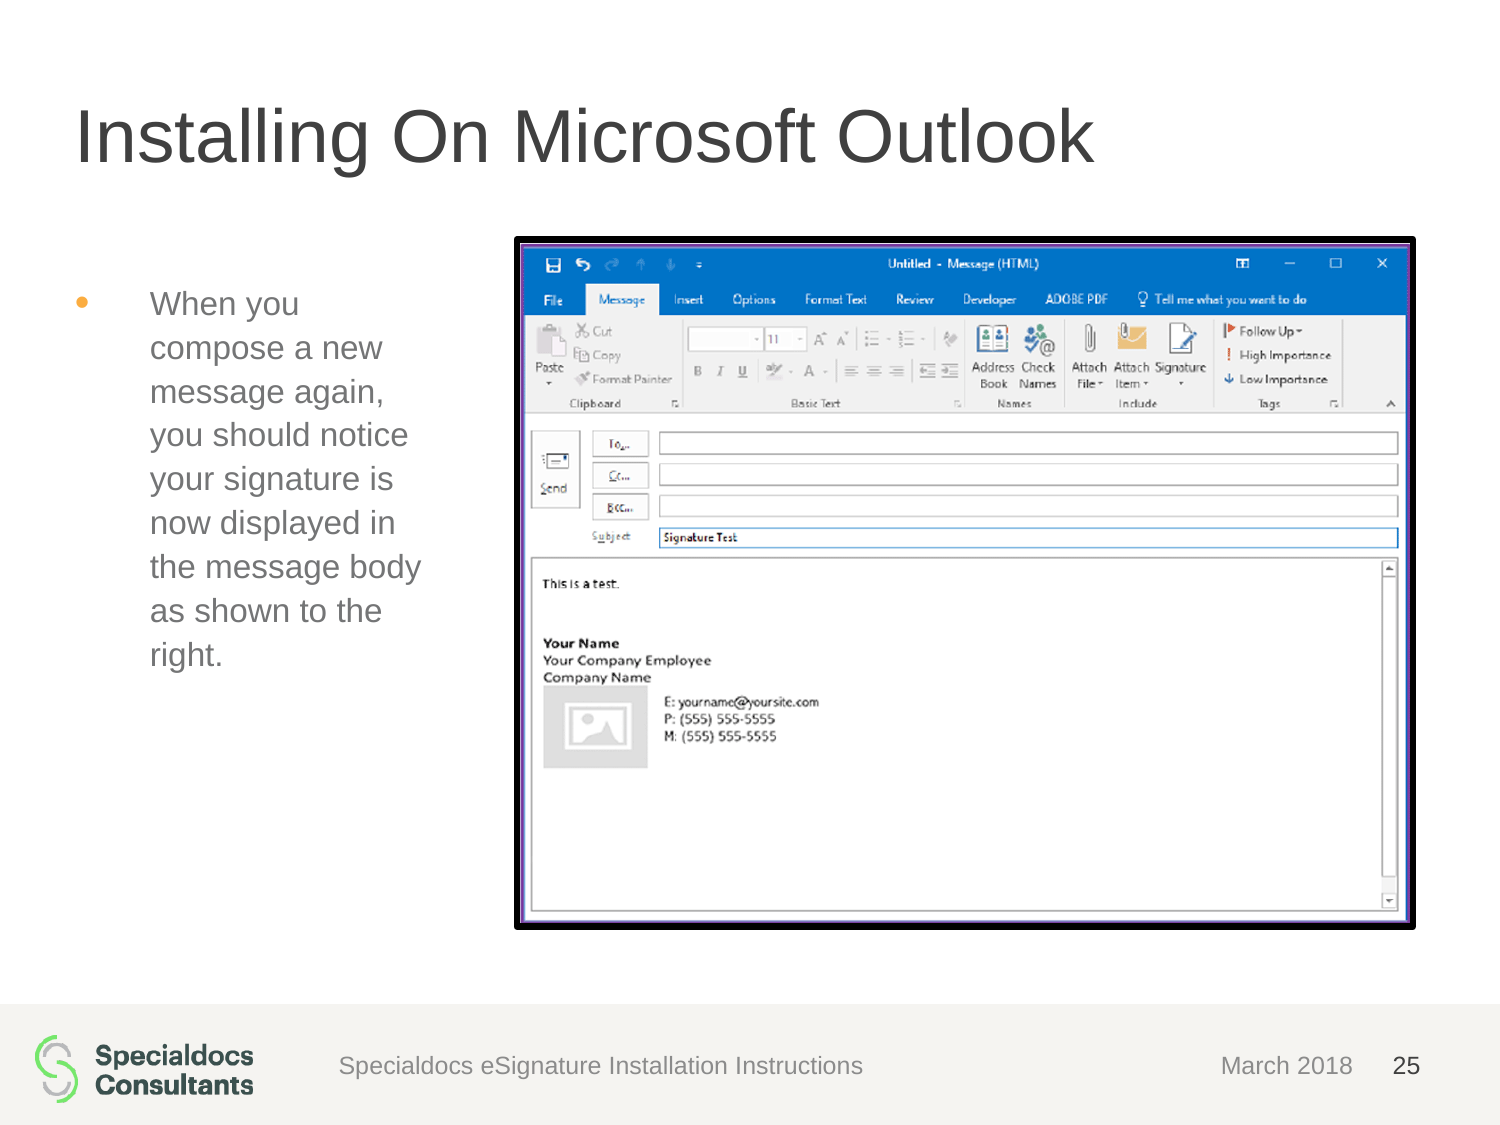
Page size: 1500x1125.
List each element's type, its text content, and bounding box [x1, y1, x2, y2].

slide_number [1018, 1004, 1369, 1125]
picture [35, 1035, 253, 1103]
footer Specialdocs eSignature Installation Instructions [323, 1004, 914, 1125]
slide_number 25 [1369, 1004, 1436, 1125]
text_box When you compose a new message again, you should notice your signature is now displayed in the message body as shown to the right. [60, 270, 443, 879]
picture [519, 242, 1411, 924]
title Installing On Microsoft Outlook [60, 79, 1411, 183]
